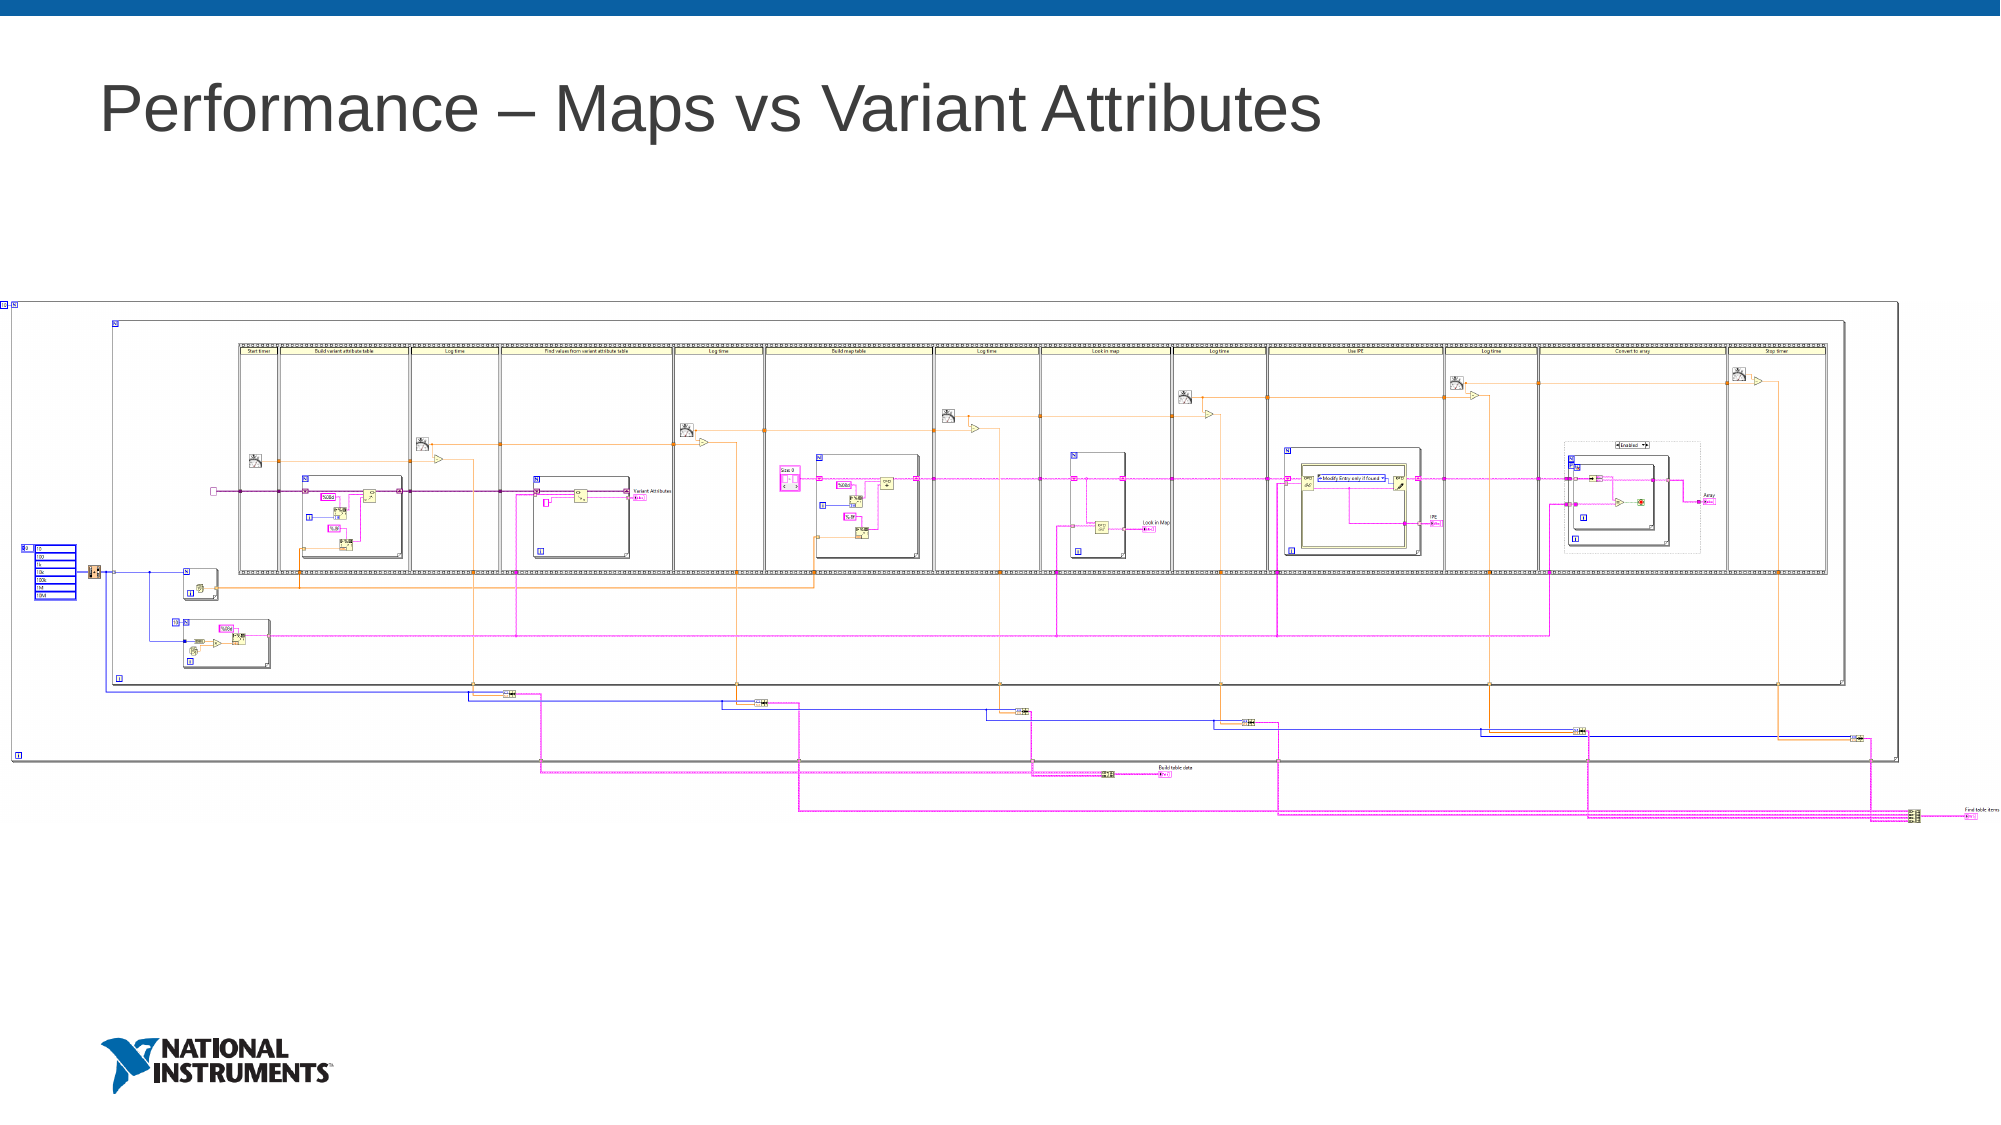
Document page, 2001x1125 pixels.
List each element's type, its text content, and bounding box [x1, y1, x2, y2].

title Performance – Maps vs Variant Attributes [99, 60, 1900, 160]
picture [0, 301, 2000, 823]
